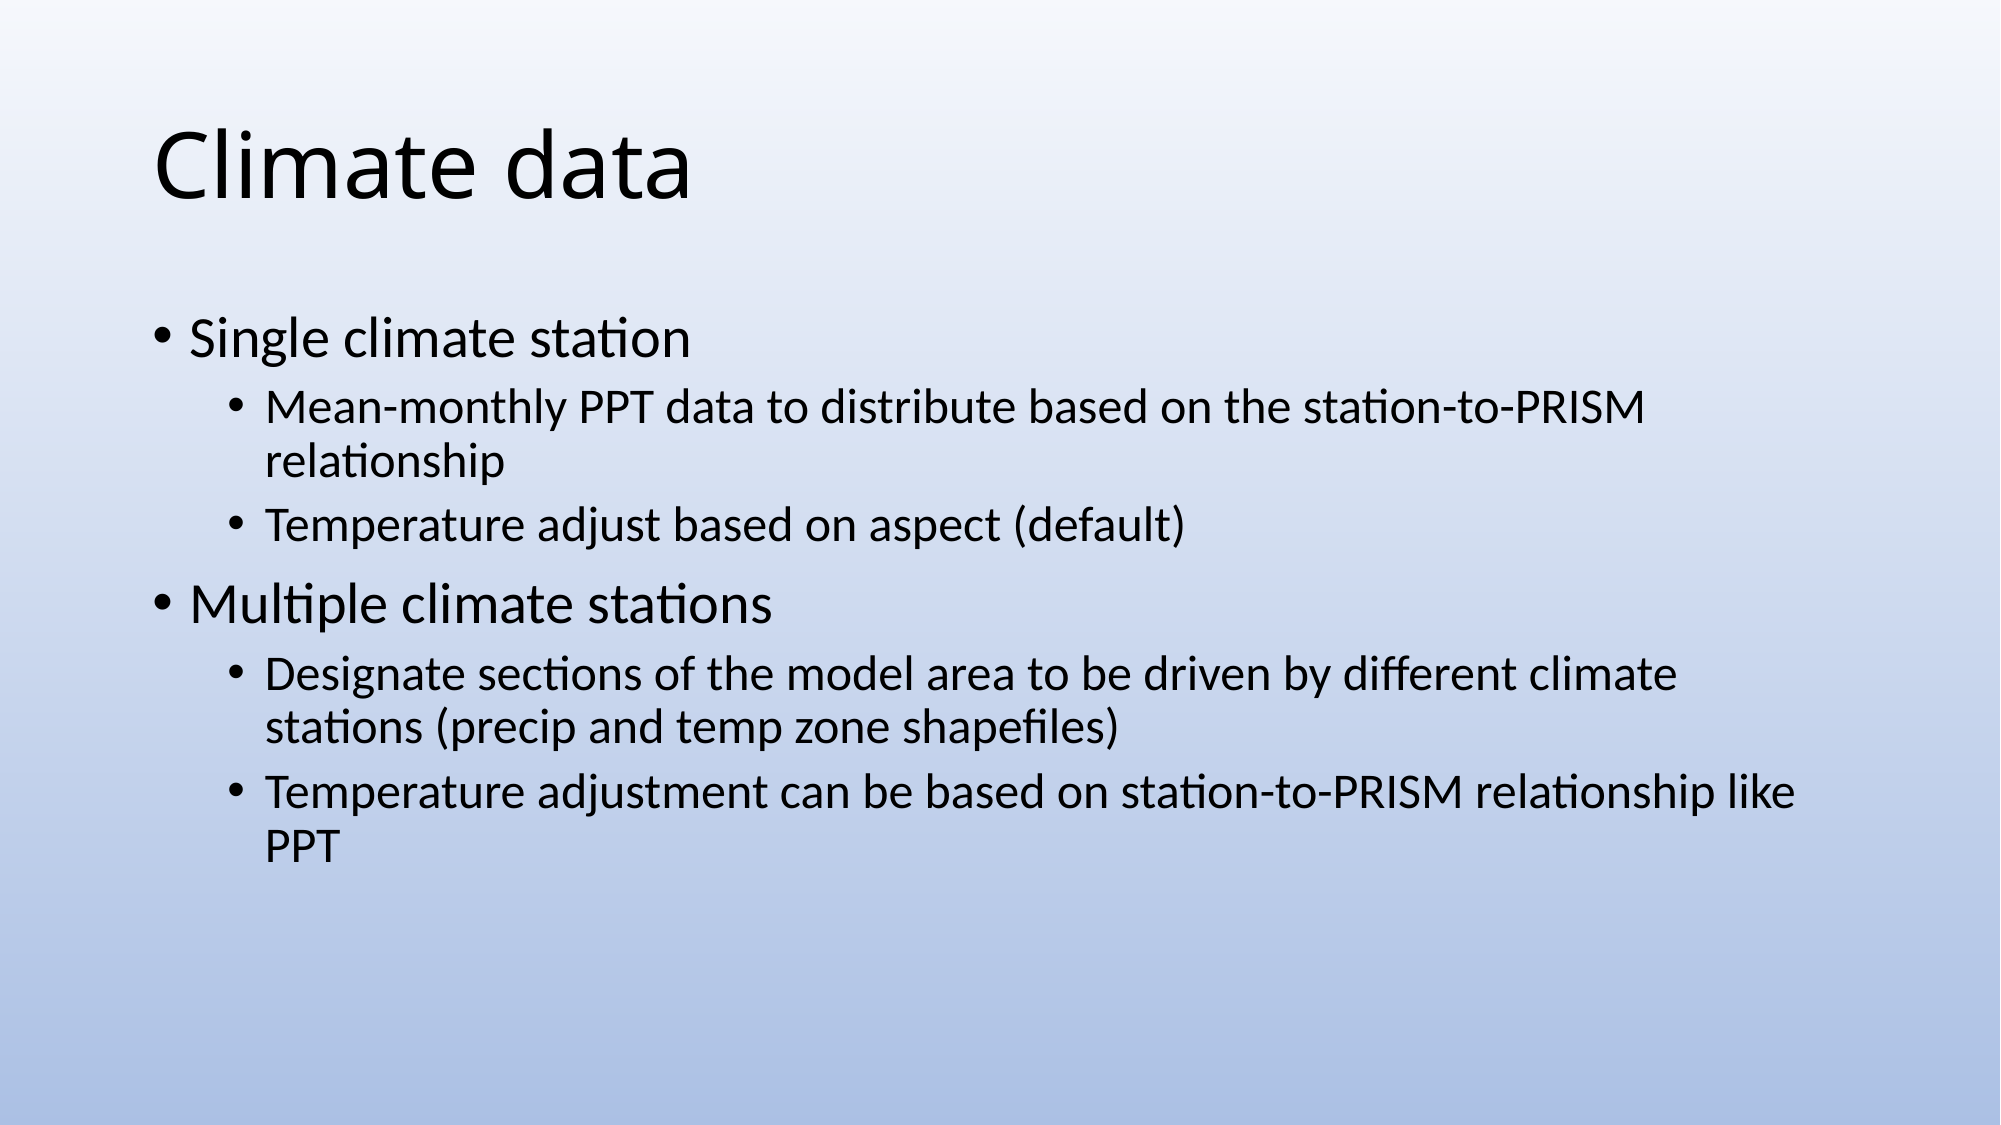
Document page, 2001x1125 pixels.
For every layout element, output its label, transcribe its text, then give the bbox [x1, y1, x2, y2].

title Climate data [137, 59, 1863, 278]
list Single climate station Mean-monthly PPT data to distribute based on the station-to-PRISM relationship Temperature adjust based on aspect (default) Multiple climate stations Designate sections of the model area to be driven by different climate stations (precip and temp zone shapefiles) Temperature adjustment can be based on station-to-PRISM relationship like PPT [137, 299, 1863, 1014]
